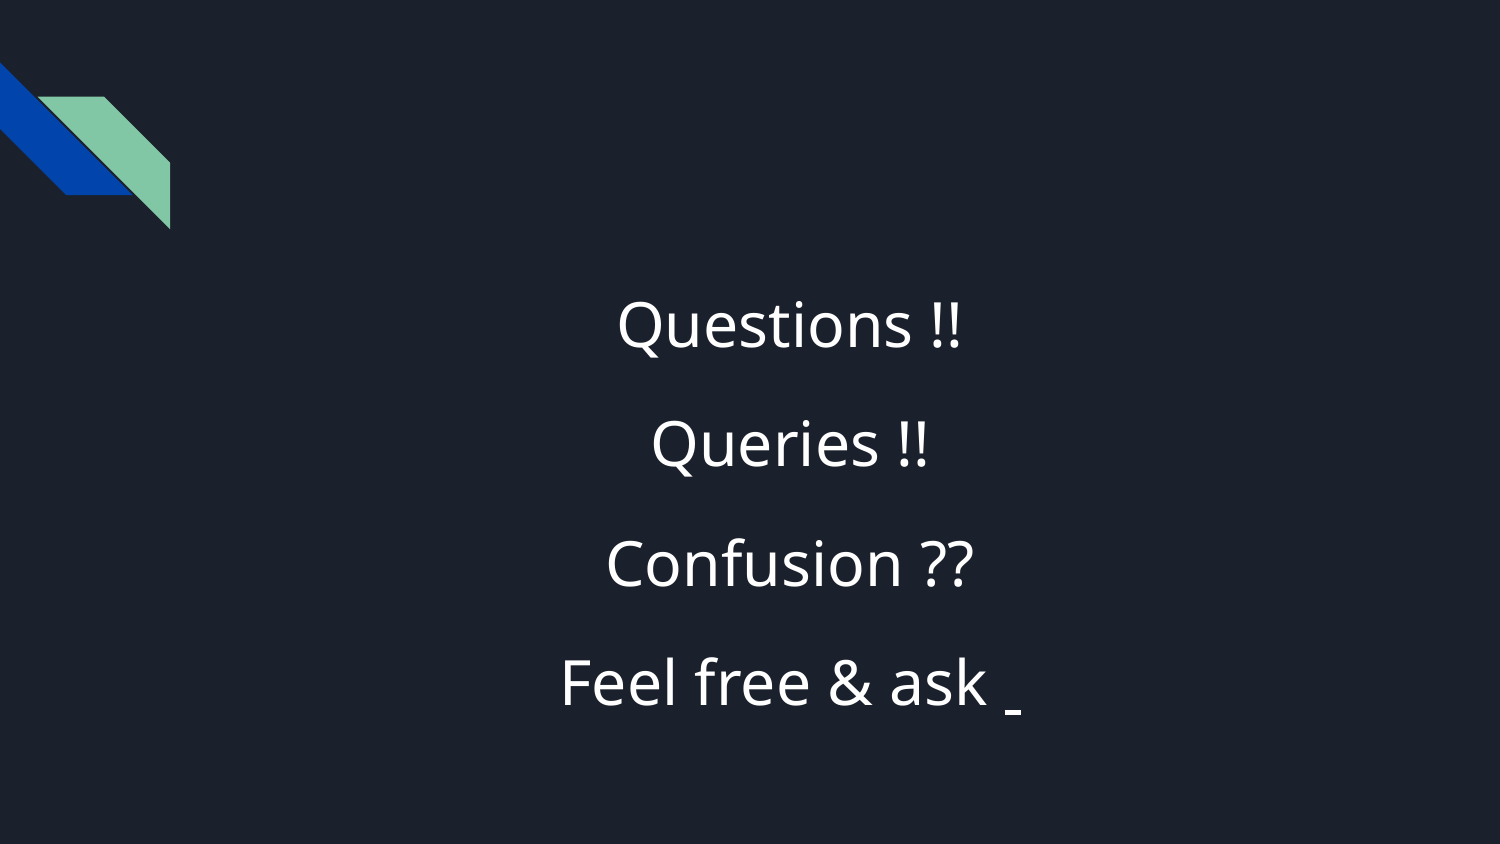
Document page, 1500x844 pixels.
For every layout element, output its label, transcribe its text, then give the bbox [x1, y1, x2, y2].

list Questions !! Queries !! Confusion ?? Feel free & ask [212, 257, 1368, 735]
